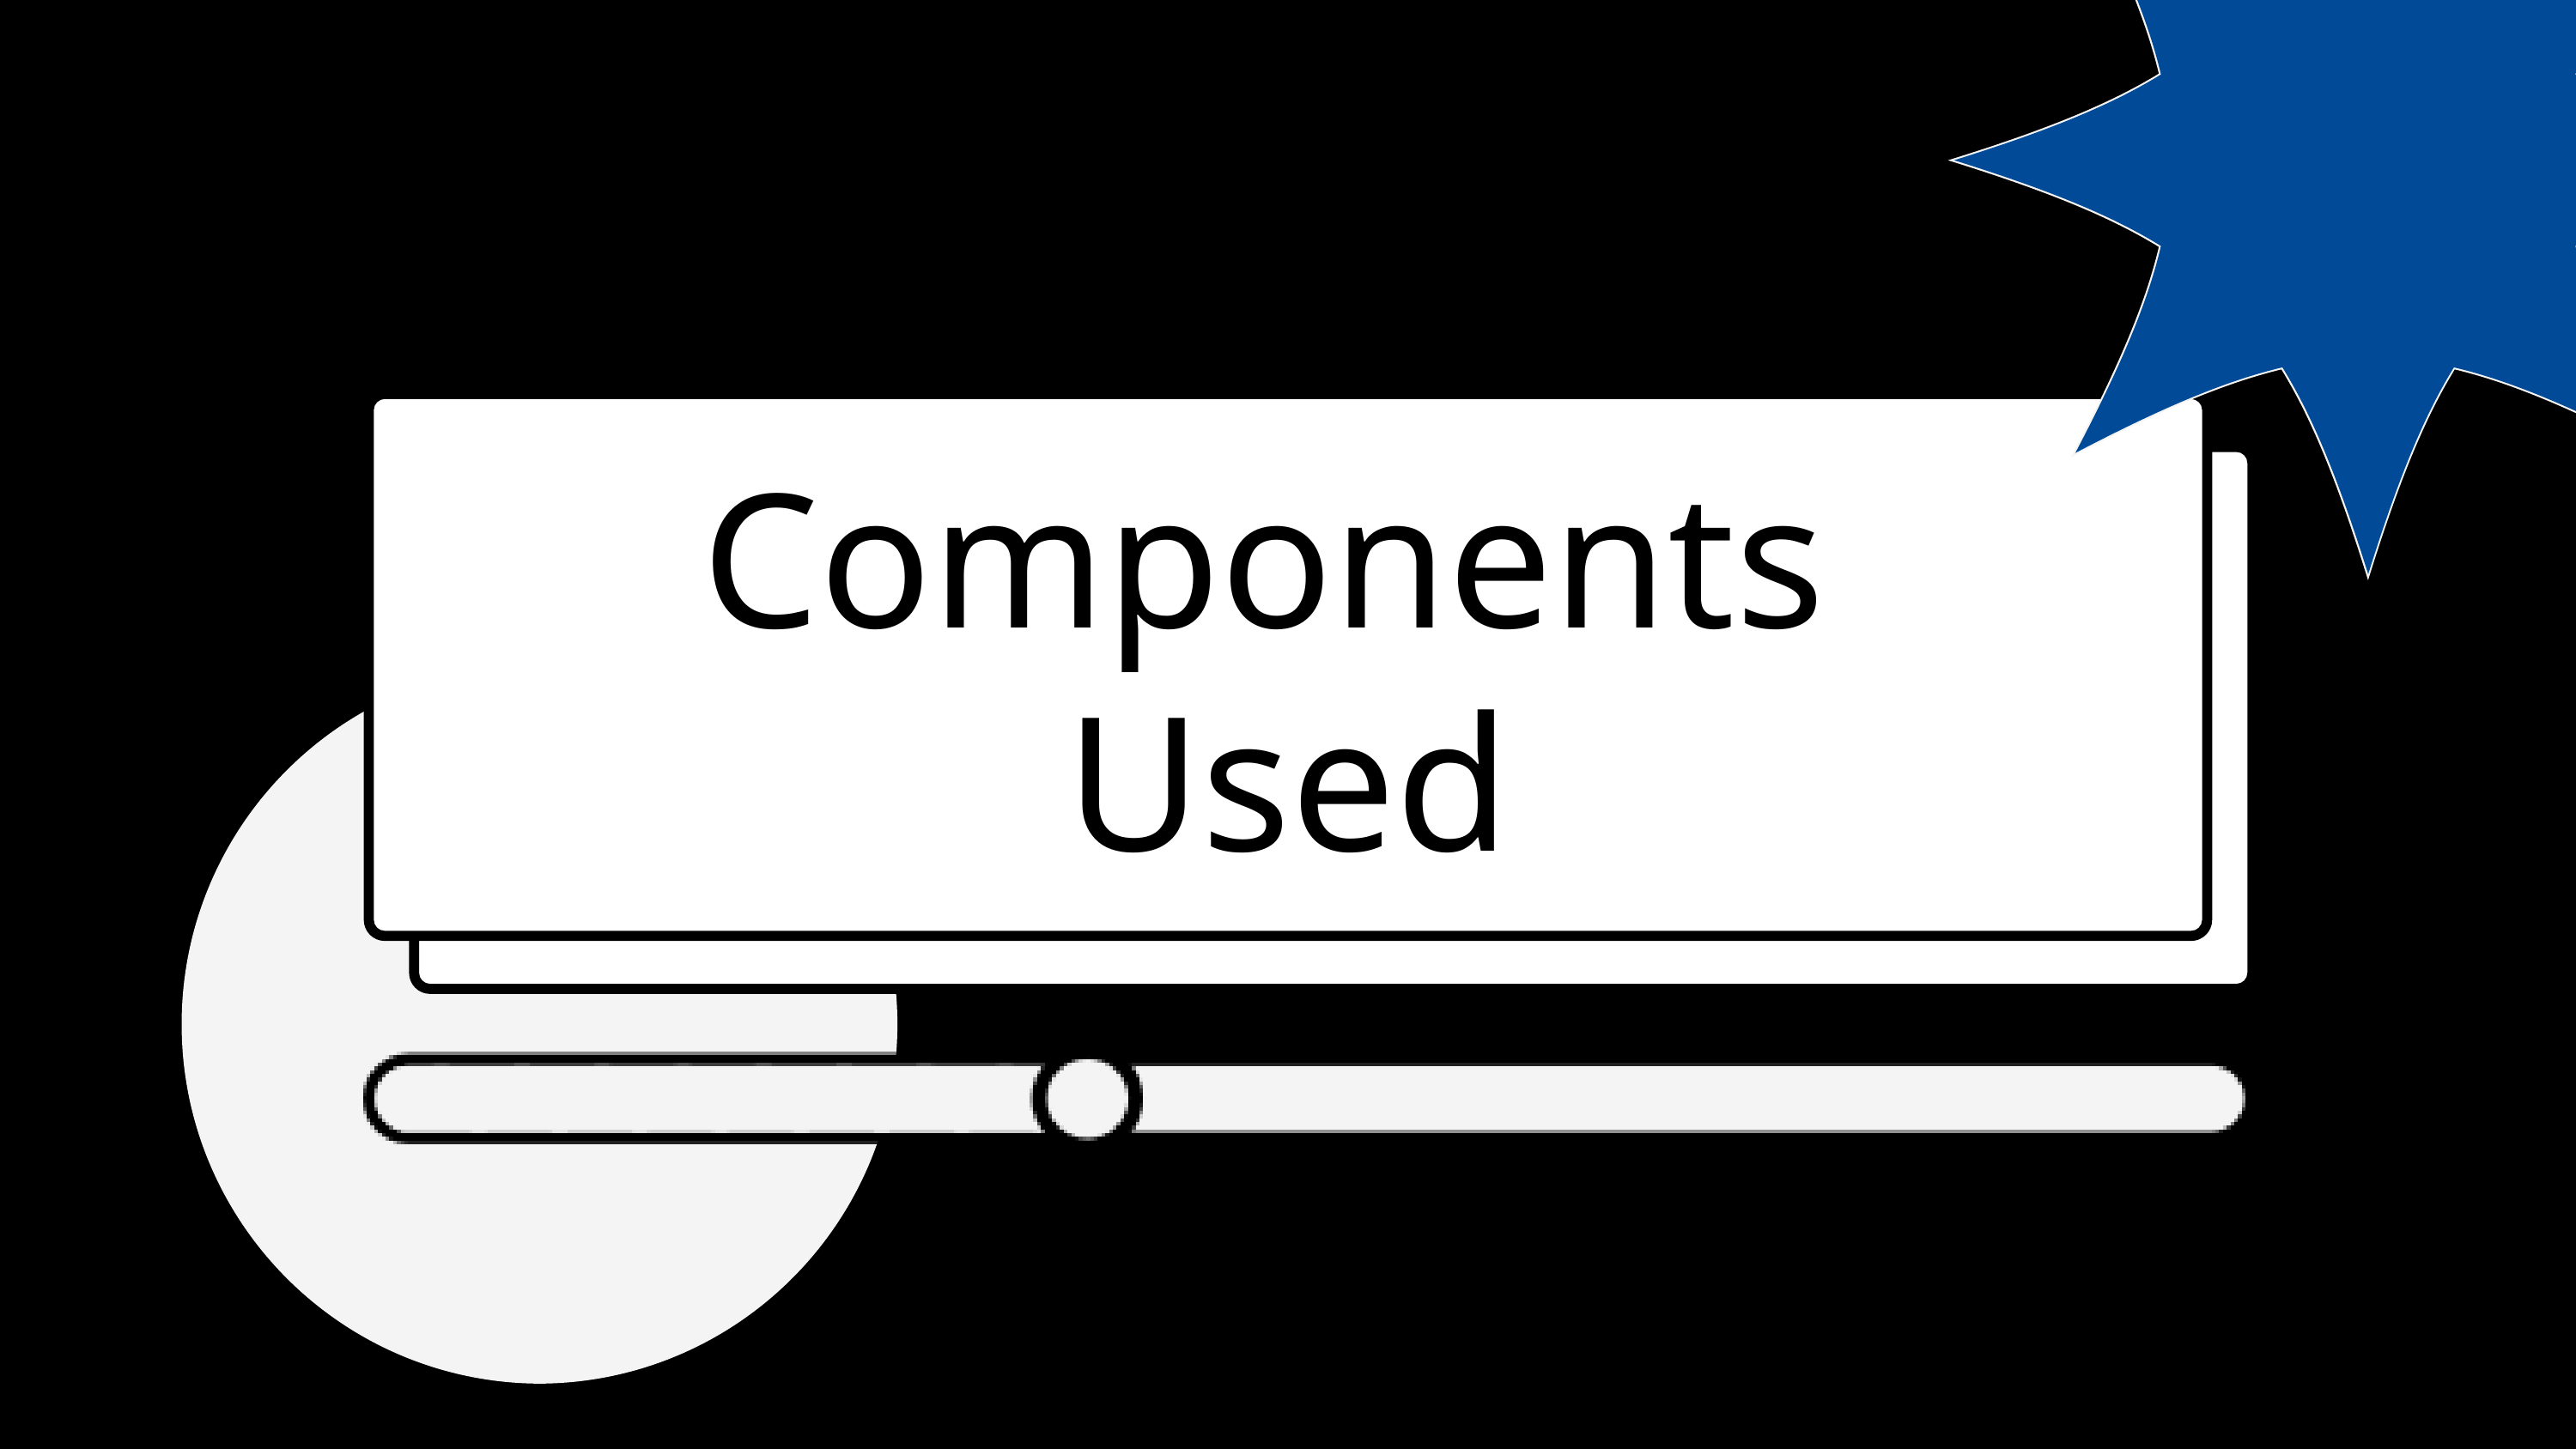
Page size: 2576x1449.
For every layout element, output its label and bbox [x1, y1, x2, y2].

text_box [179, 664, 900, 1385]
text_box [409, 587, 2258, 995]
text_box [1948, 0, 2576, 581]
picture [363, 1045, 2258, 1152]
text_box [363, 388, 2213, 942]
